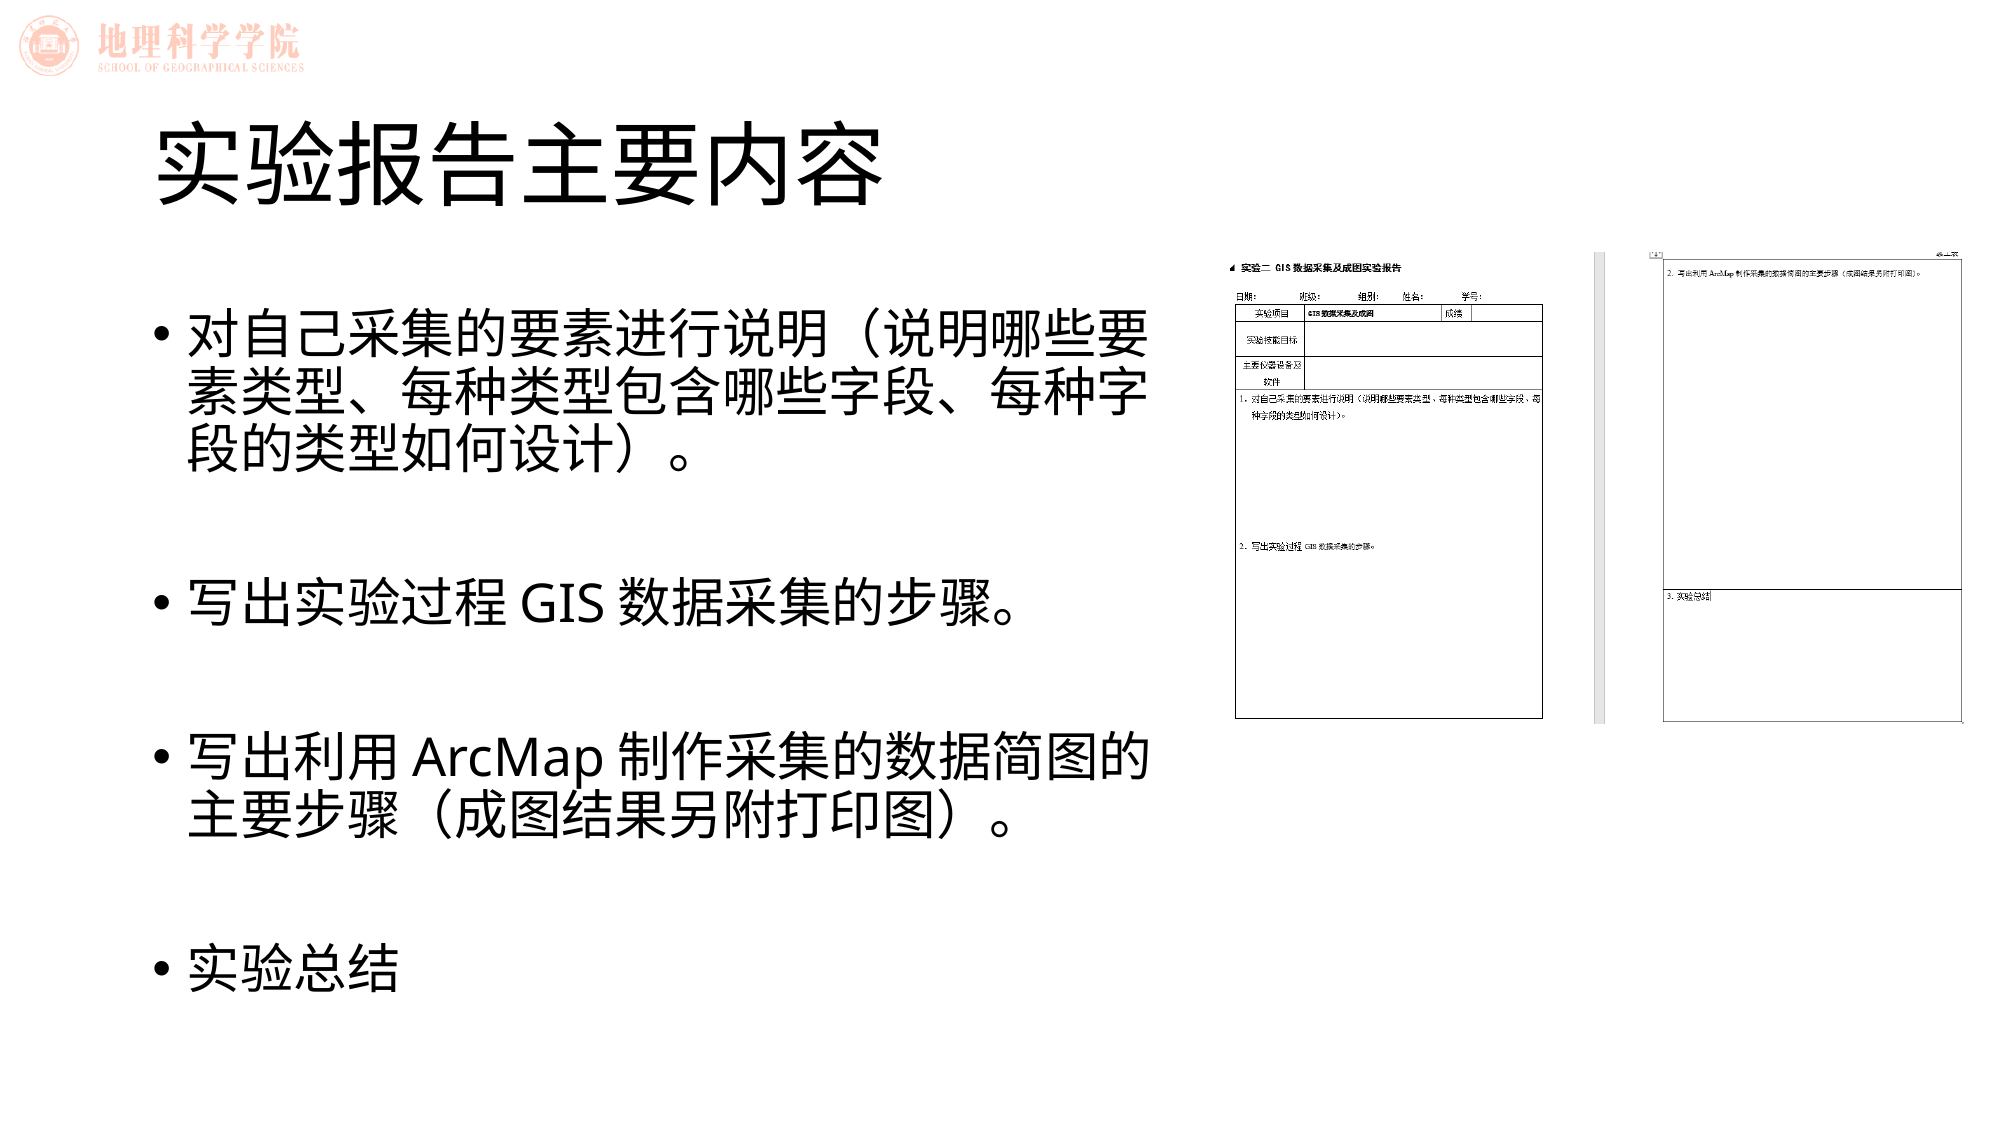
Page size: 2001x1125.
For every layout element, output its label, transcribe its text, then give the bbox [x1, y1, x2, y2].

title 实验报告主要内容 [137, 59, 1863, 278]
list 对自己采集的要素进行说明（说明哪些要素类型、每种类型包含哪些字段、每种字段的类型如何设计）。 写出实验过程GIS数据采集的步骤。 写出利用ArcMap制作采集的数据简图的主要步骤（成图结果另附打印图）。 实验总结 [137, 299, 1209, 1014]
picture [1230, 252, 1964, 724]
